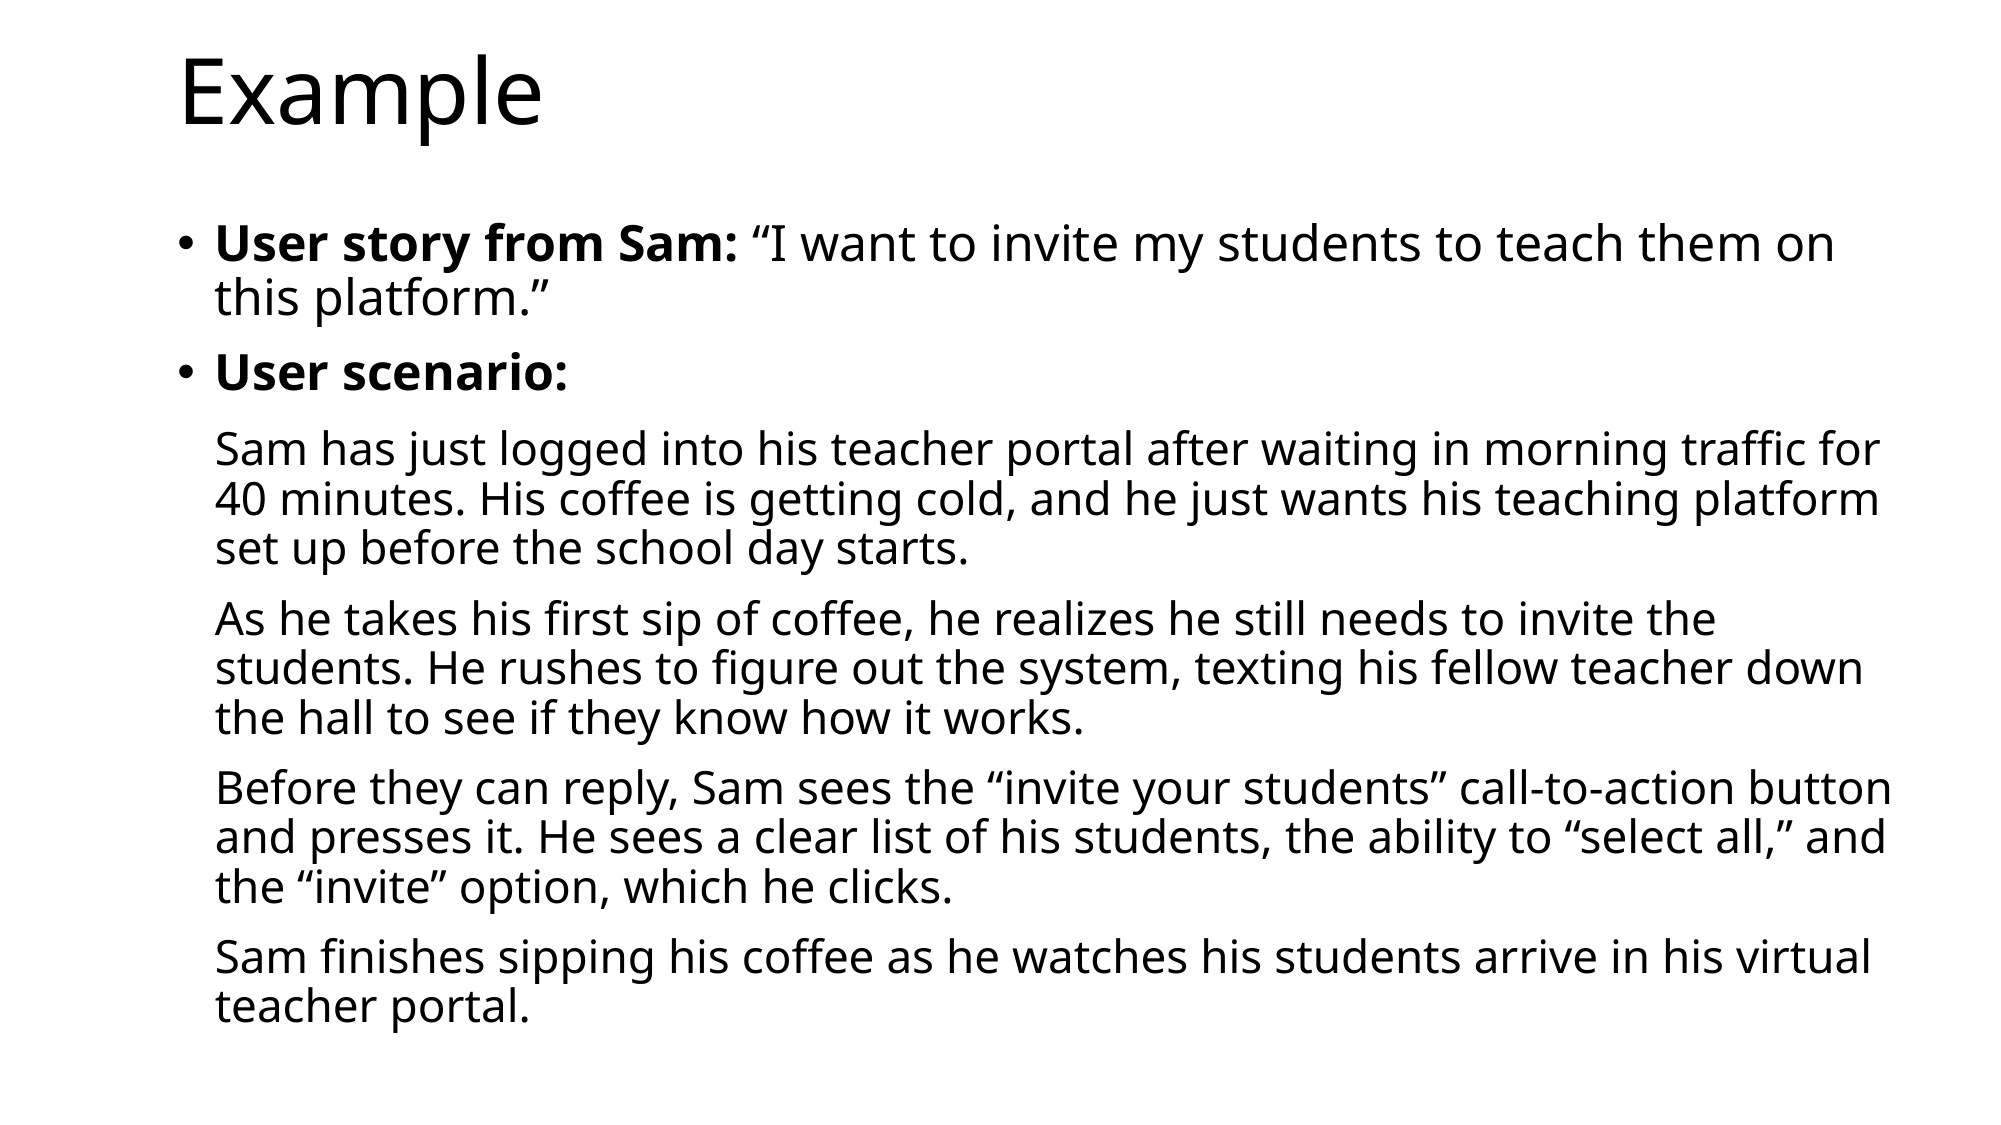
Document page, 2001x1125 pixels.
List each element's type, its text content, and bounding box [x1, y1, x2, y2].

list User story from Sam: “I want to invite my students to teach them on this platform.” User scenario: Sam has just logged into his teacher portal after waiting in morning traffic for 40 minutes. His coffee is getting cold, and he just wants his teaching platform set up before the school day starts. As he takes his first sip of coffee, he realizes he still needs to invite the students. He rushes to figure out the system, texting his fellow teacher down the hall to see if they know how it works. Before they can reply, Sam sees the “invite your students” call-to-action button and presses it. He sees a clear list of his students, the ability to “select all,” and the “invite” option, which he clicks. Sam finishes sipping his coffee as he watches his students arrive in his virtual teacher portal. [162, 210, 1938, 1090]
title Example [162, 35, 1513, 155]
